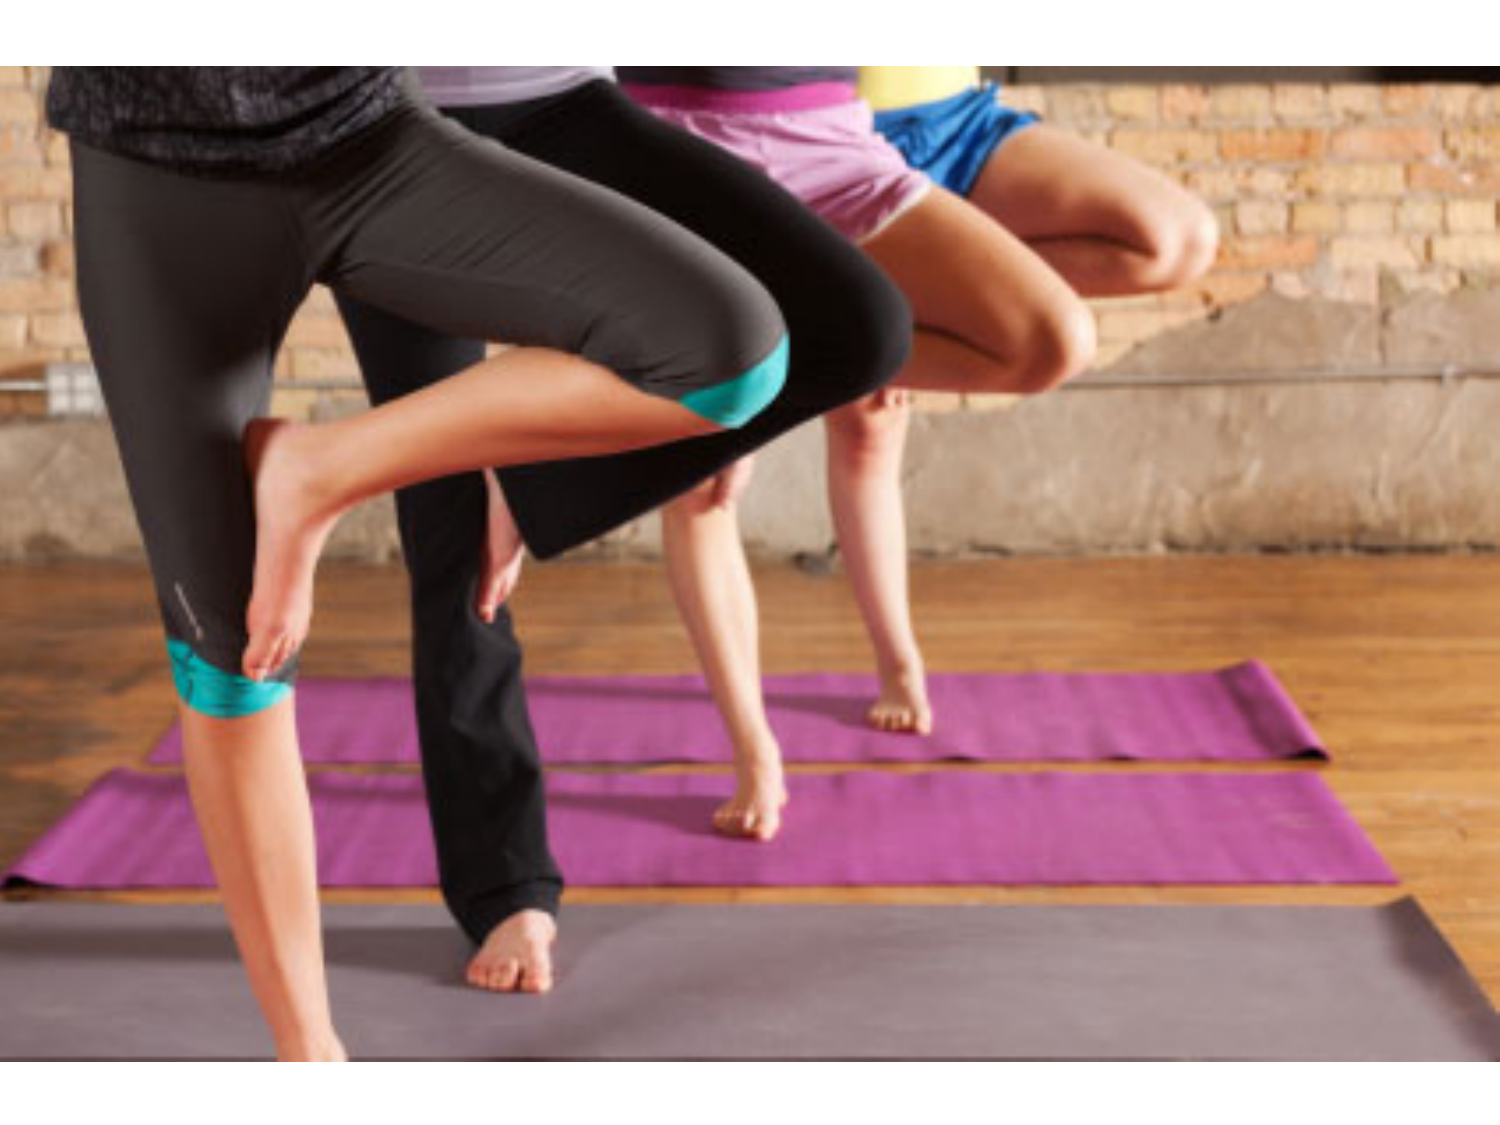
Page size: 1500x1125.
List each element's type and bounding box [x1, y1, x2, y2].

picture [0, 66, 1500, 1062]
